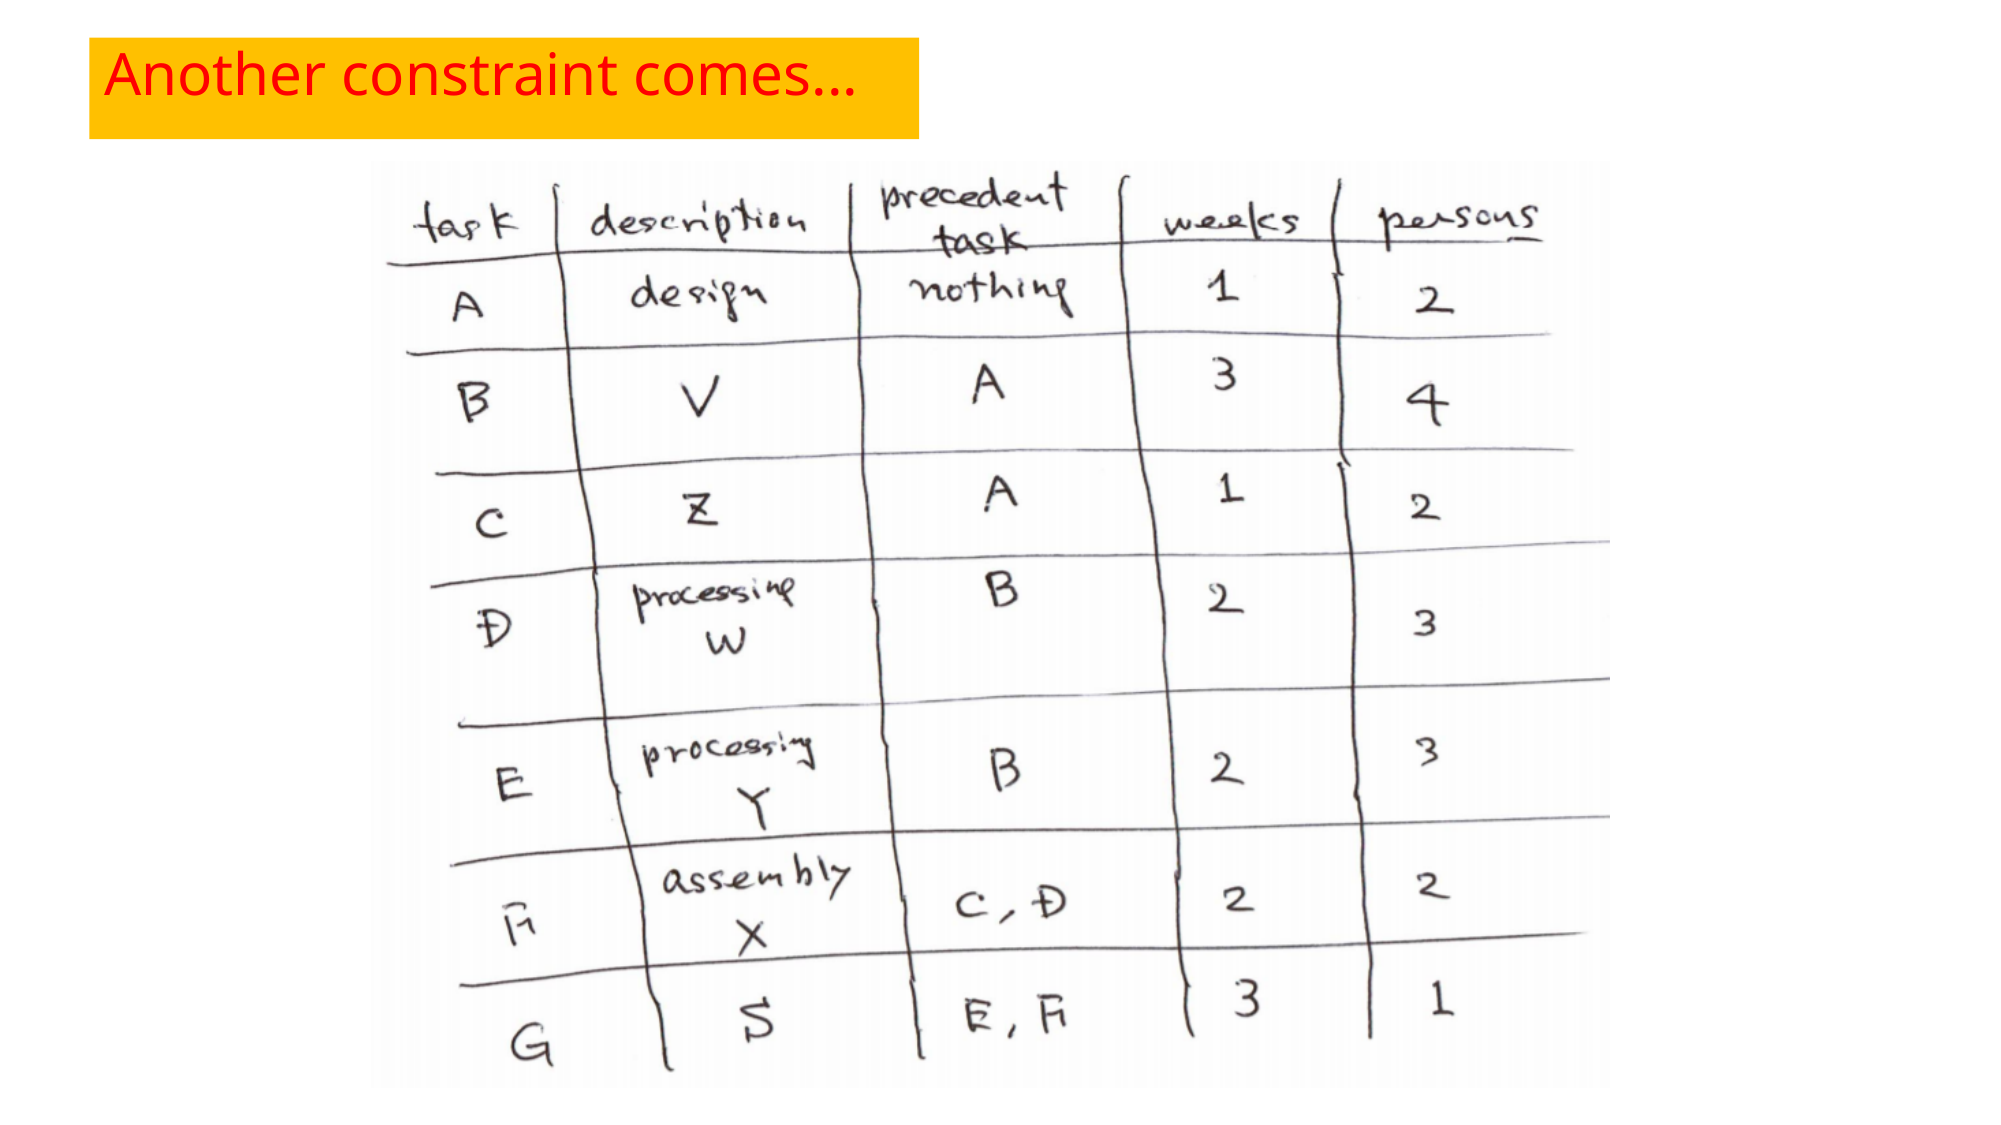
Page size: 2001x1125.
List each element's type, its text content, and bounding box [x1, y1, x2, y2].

picture [371, 161, 1610, 1088]
list Another constraint comes... [89, 37, 920, 140]
